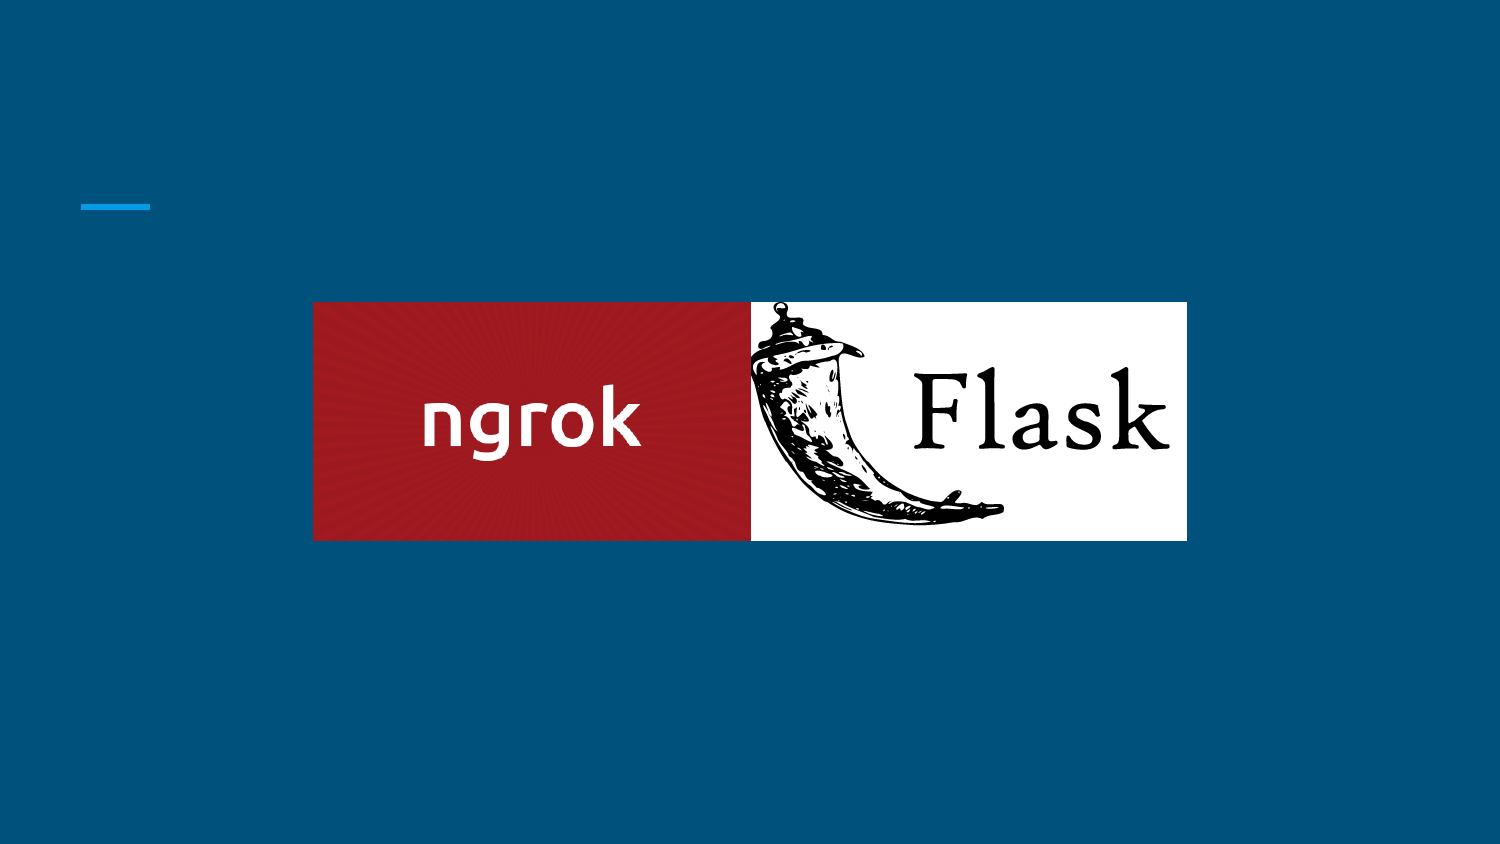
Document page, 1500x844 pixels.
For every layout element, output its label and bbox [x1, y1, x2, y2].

picture [314, 303, 1186, 540]
